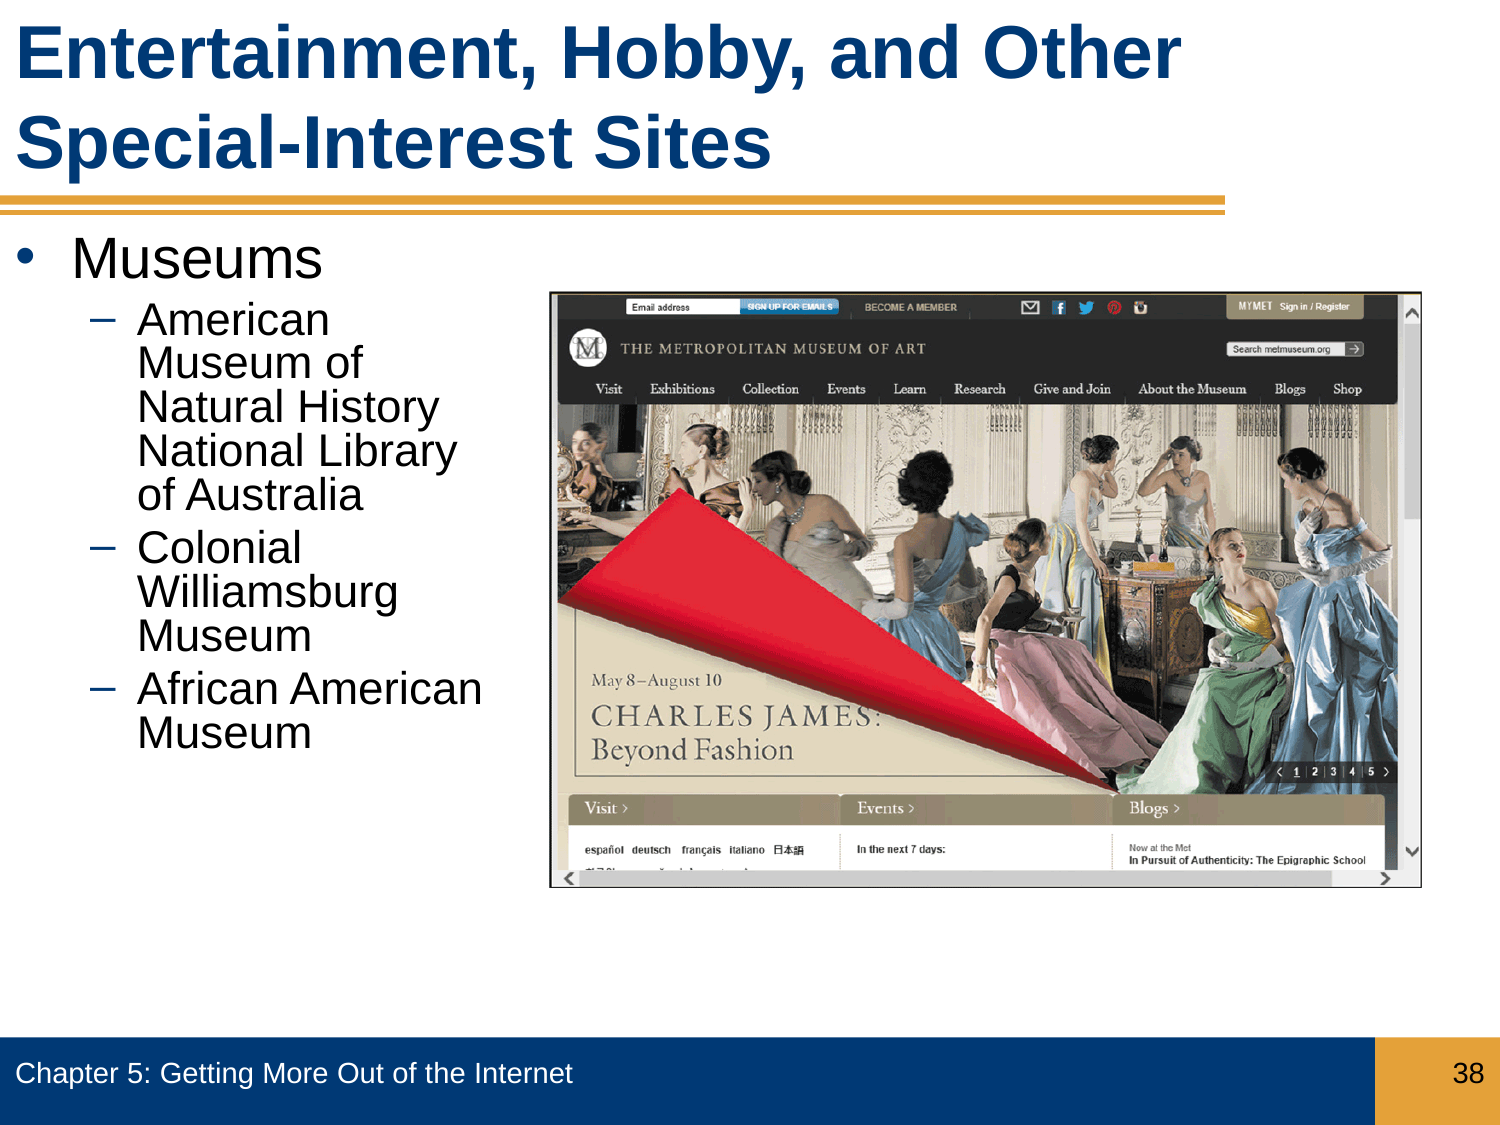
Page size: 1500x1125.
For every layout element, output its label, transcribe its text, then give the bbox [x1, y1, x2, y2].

list Museums American Museum of Natural History National Library of Australia Colonial Williamsburg Museum African American Museum [0, 233, 502, 1018]
picture [549, 291, 1423, 888]
slide_number 38 [1374, 1046, 1500, 1125]
footer Chapter 5: Getting More Out of the Internet [0, 1046, 626, 1125]
title Entertainment, Hobby, and Other Special-Interest Sites [0, 44, 1226, 233]
